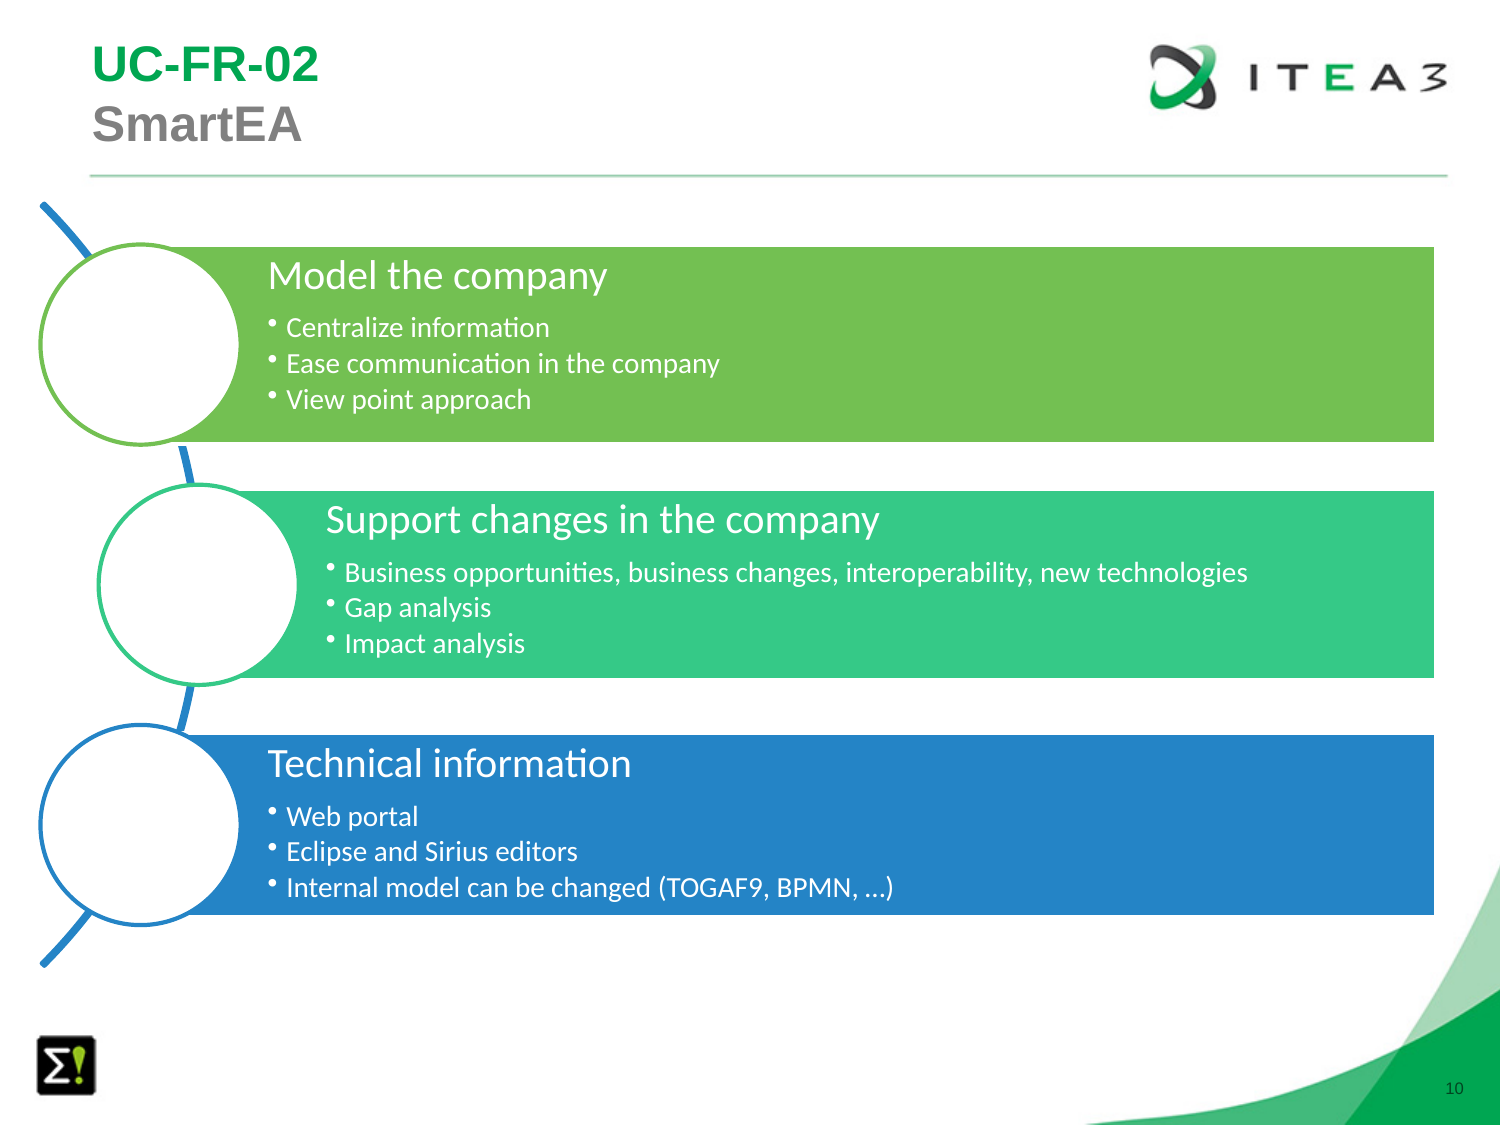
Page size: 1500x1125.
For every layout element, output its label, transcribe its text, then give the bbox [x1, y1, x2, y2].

picture [0, 0, 1500, 1125]
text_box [29, 184, 1448, 986]
title UC-FR-02 SmartEA [76, 23, 1099, 160]
